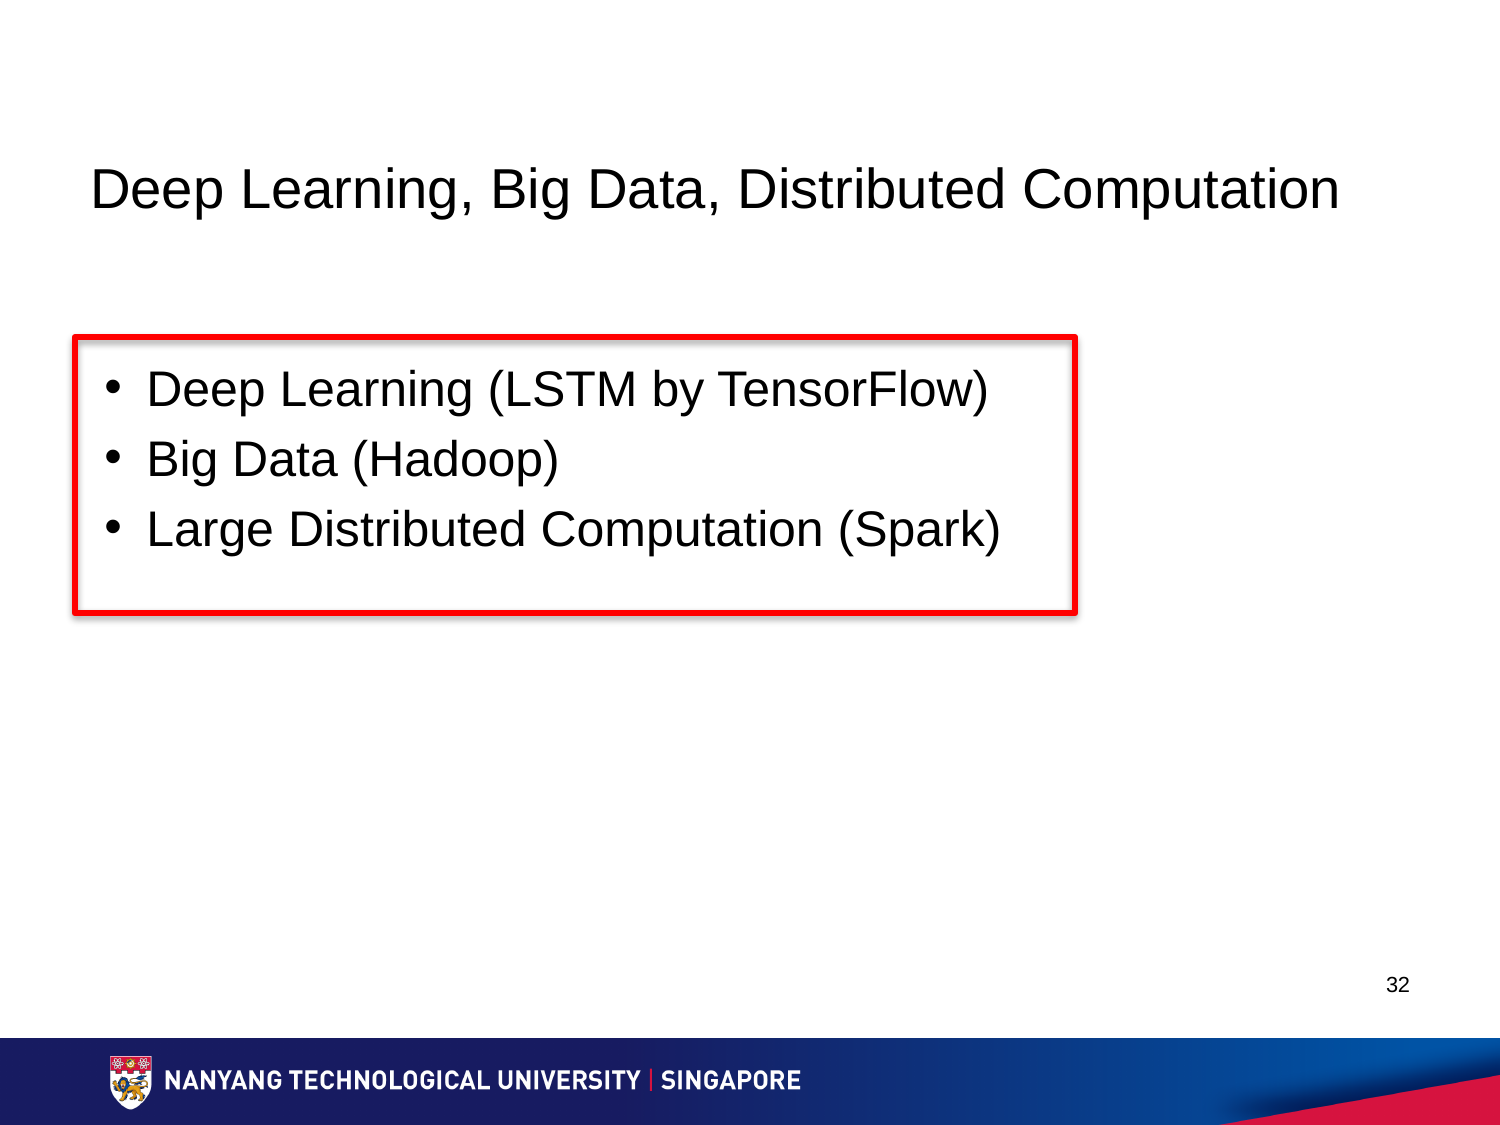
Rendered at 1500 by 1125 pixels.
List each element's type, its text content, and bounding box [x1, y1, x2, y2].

slide_number 32 [1074, 953, 1425, 1014]
title Deep Learning, Big Data, Distributed Computation [75, 92, 1425, 280]
list Deep Learning (LSTM by TensorFlow) Big Data (Hadoop) Large Distributed Computation (Spark) [89, 348, 1271, 972]
picture [0, 1038, 1500, 1125]
text_box [74, 336, 1076, 614]
